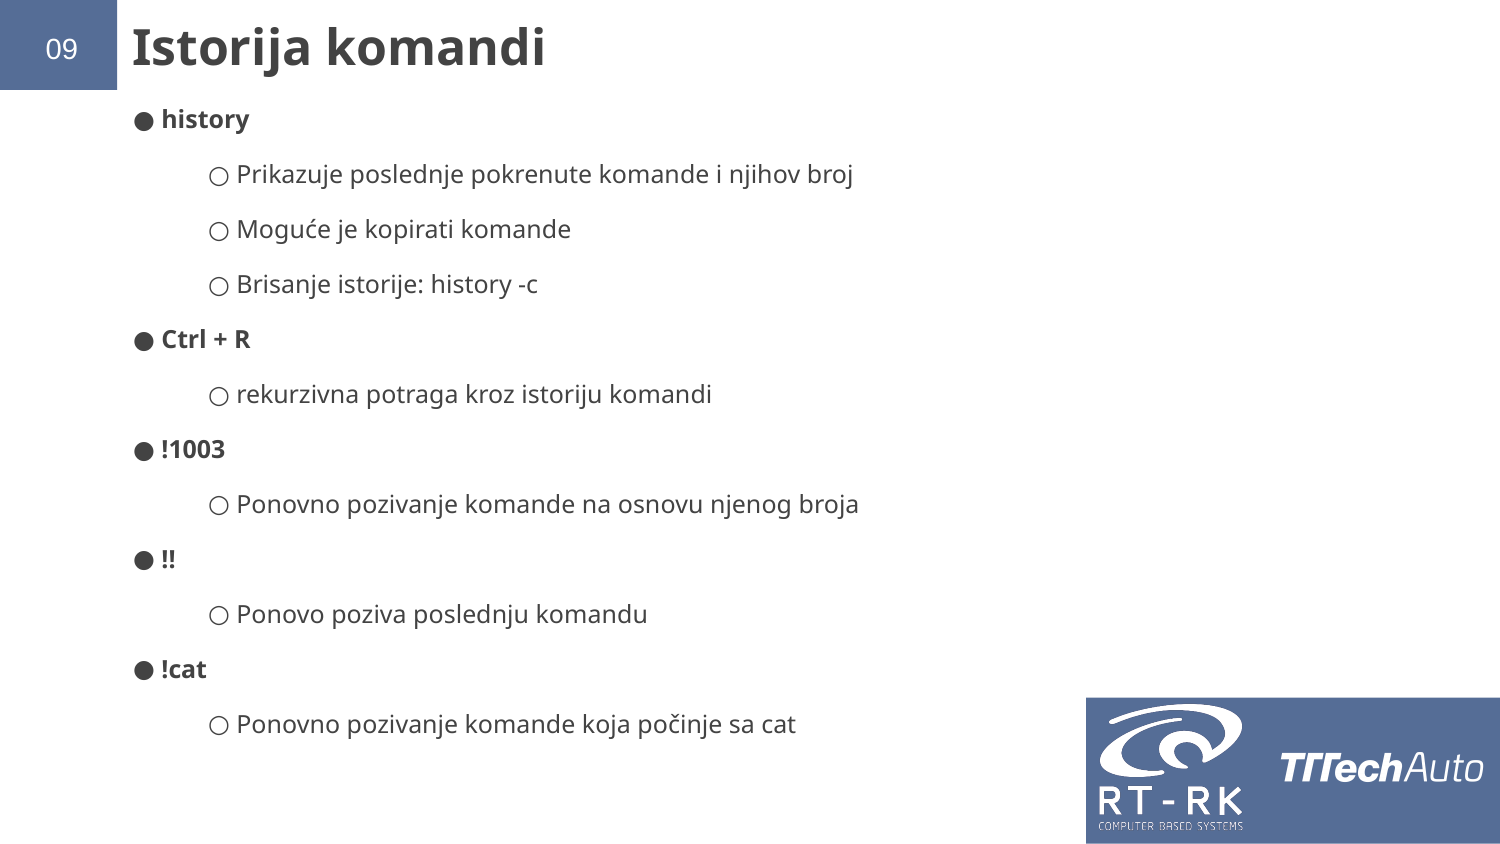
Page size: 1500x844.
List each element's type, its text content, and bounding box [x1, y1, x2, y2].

picture [1265, 737, 1498, 798]
subtitle history Prikazuje poslednje pokrenute komande i njihov broj Moguće je kopirati komande Brisanje istorije: history -c Ctrl + R rekurzivna potraga kroz istoriju komandi !1003 Ponovno pozivanje komande na osnovu njenog broja !! Ponovo poziva poslednju komandu !cat Ponovno pozivanje komande koja počinje sa cat [118, 88, 1449, 844]
title Istorija komandi [118, 0, 1188, 80]
text_box [1255, 697, 1500, 844]
text_box [94, 0, 118, 90]
text_box 09 [0, 0, 94, 95]
picture [1088, 697, 1254, 838]
